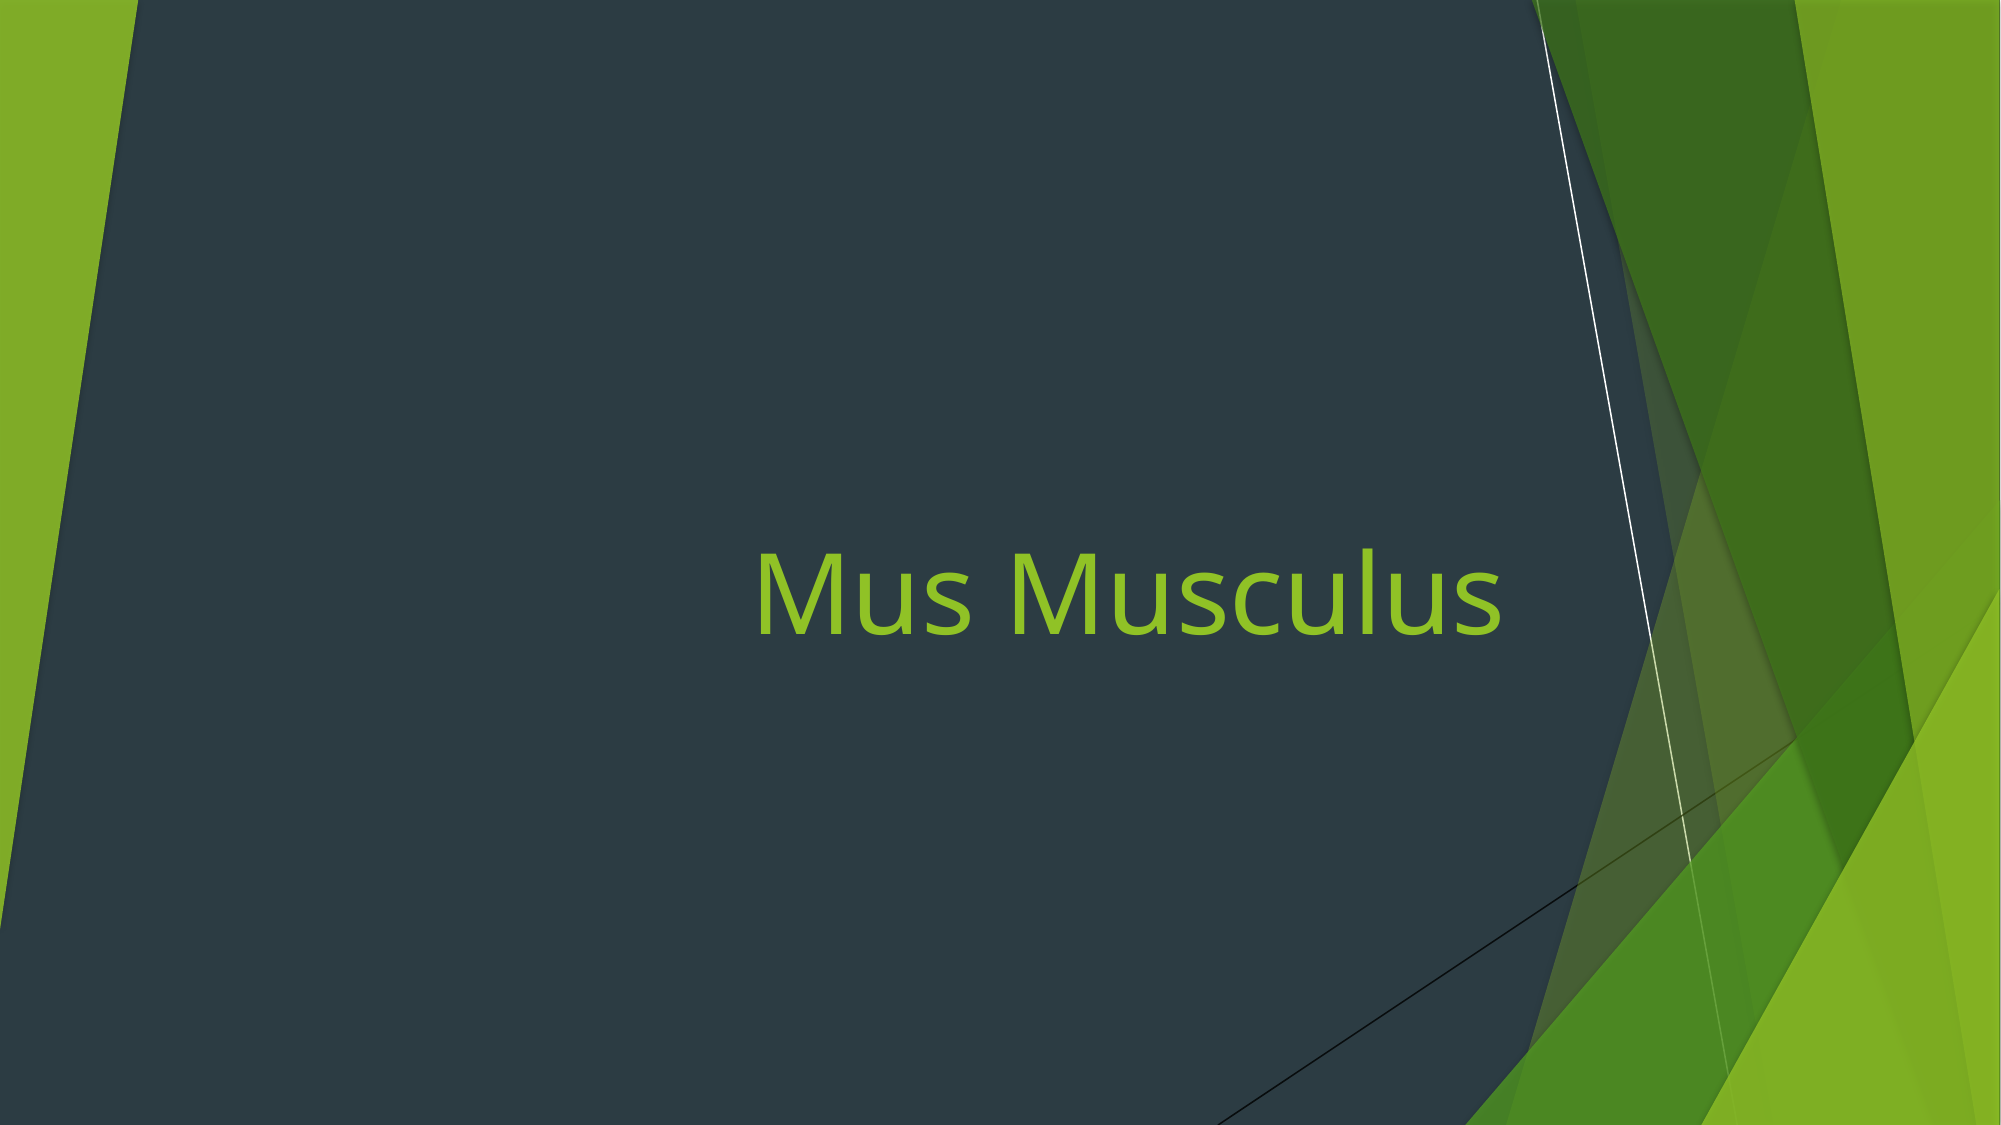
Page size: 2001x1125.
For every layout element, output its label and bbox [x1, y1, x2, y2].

text_box [0, 0, 2000, 1125]
